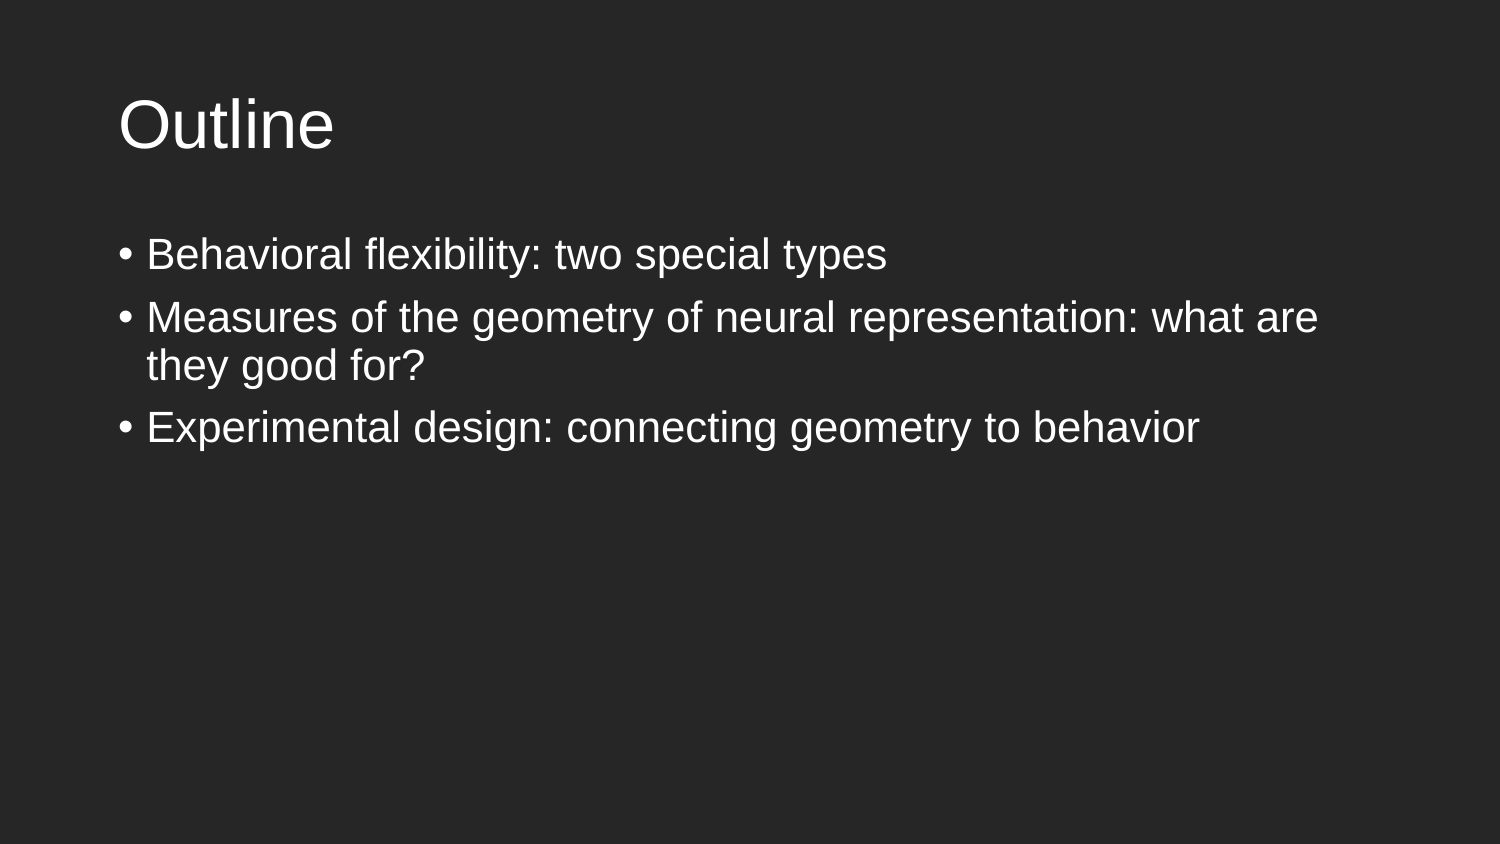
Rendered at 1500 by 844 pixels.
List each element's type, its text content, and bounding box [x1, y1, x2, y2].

list Behavioral flexibility: two special types Measures of the geometry of neural representation: what are they good for? Experimental design: connecting geometry to behavior [103, 224, 1397, 760]
title Outline [103, 44, 1397, 208]
